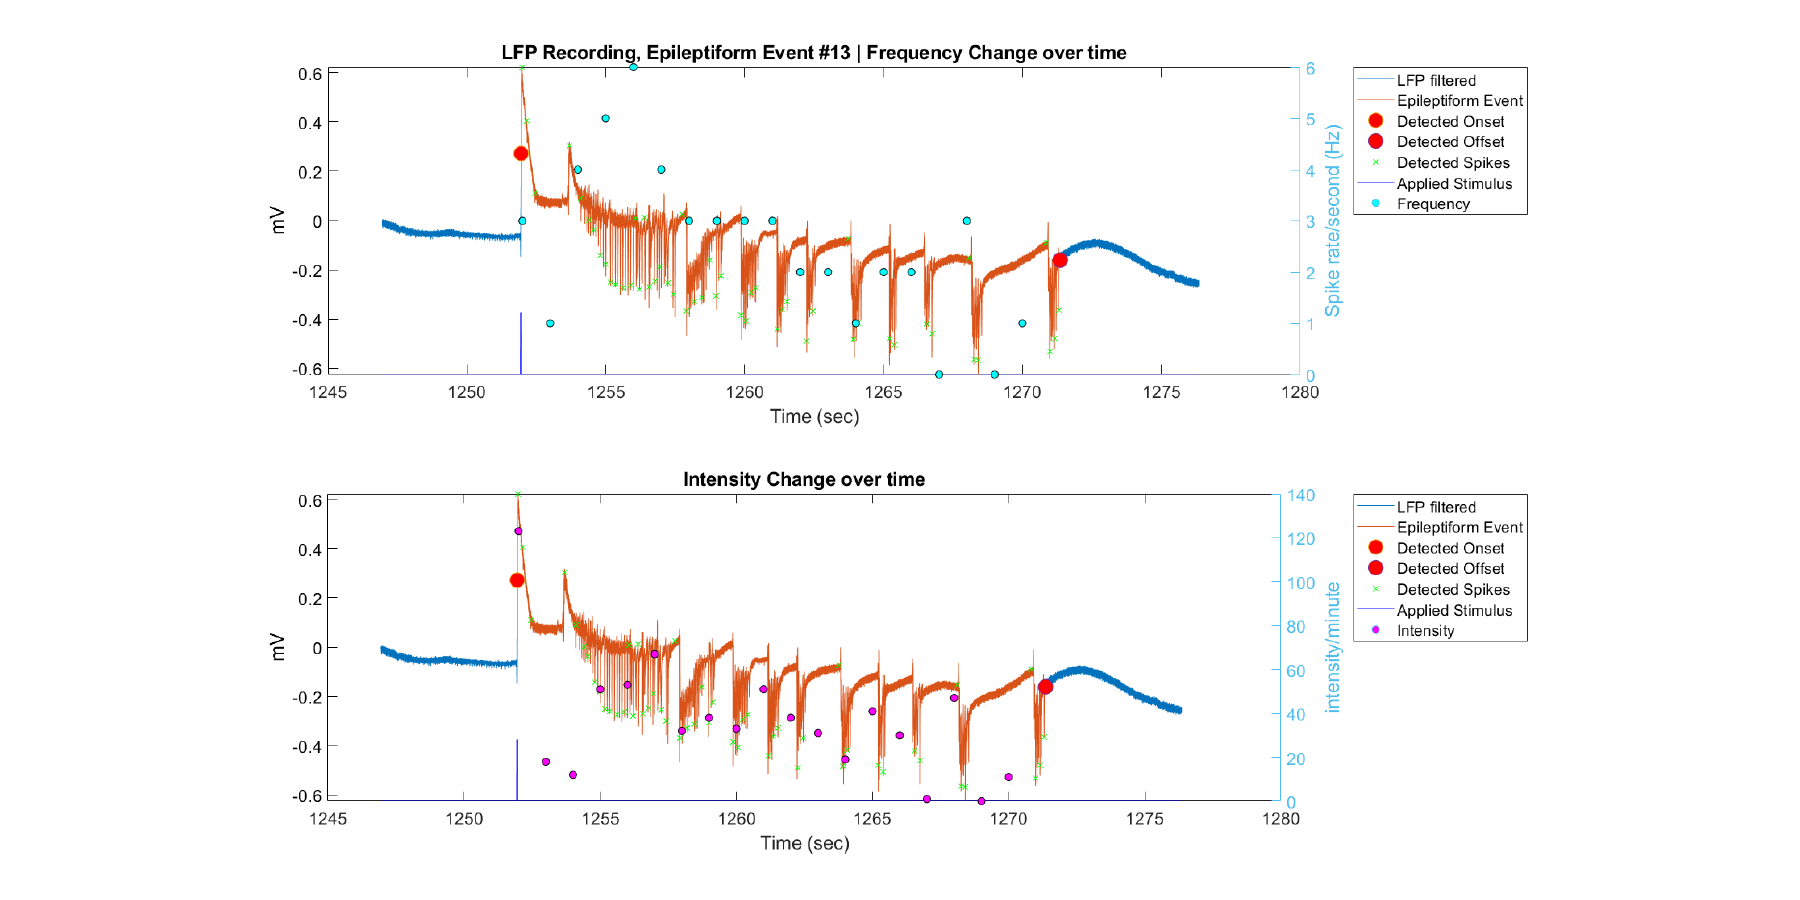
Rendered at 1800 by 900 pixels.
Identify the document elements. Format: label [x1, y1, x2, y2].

picture [126, 0, 1674, 900]
